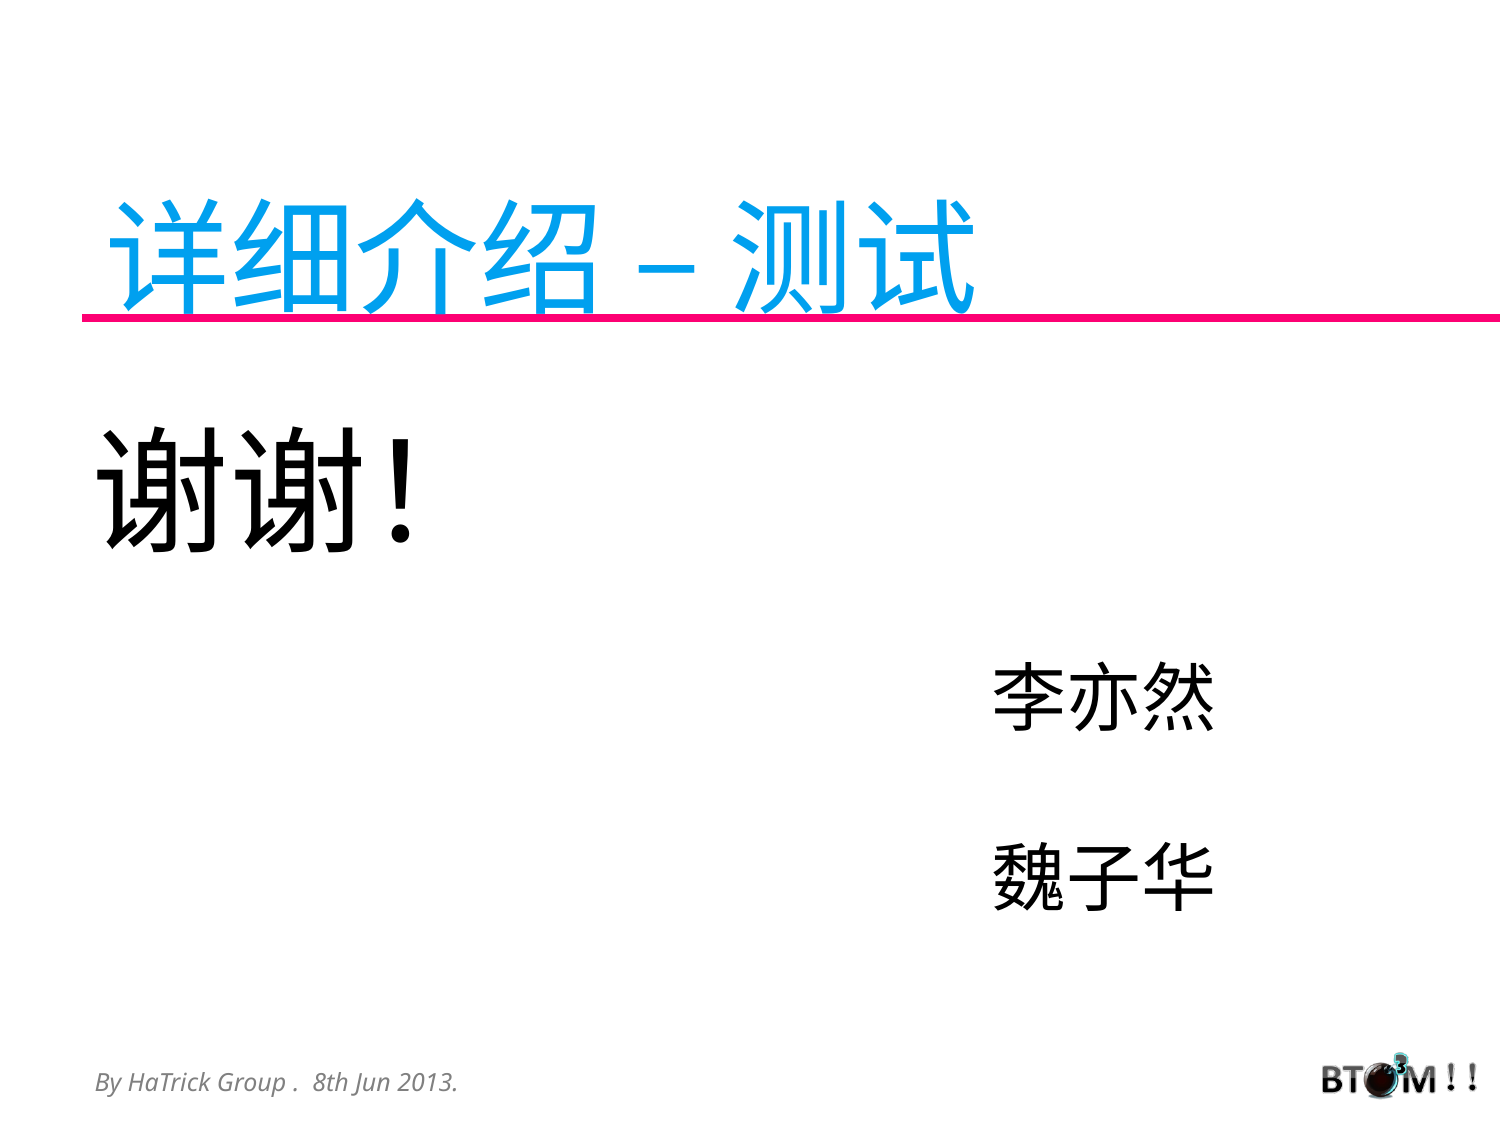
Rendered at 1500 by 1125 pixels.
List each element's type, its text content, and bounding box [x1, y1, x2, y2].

text_box 详细介绍 – 测试 [105, 149, 979, 325]
picture [1316, 1047, 1483, 1105]
text_box 谢谢！ 李亦然 魏子华 [91, 325, 1436, 928]
text_box By HaTrick Group . 8th Jun 2013. [79, 1058, 506, 1104]
